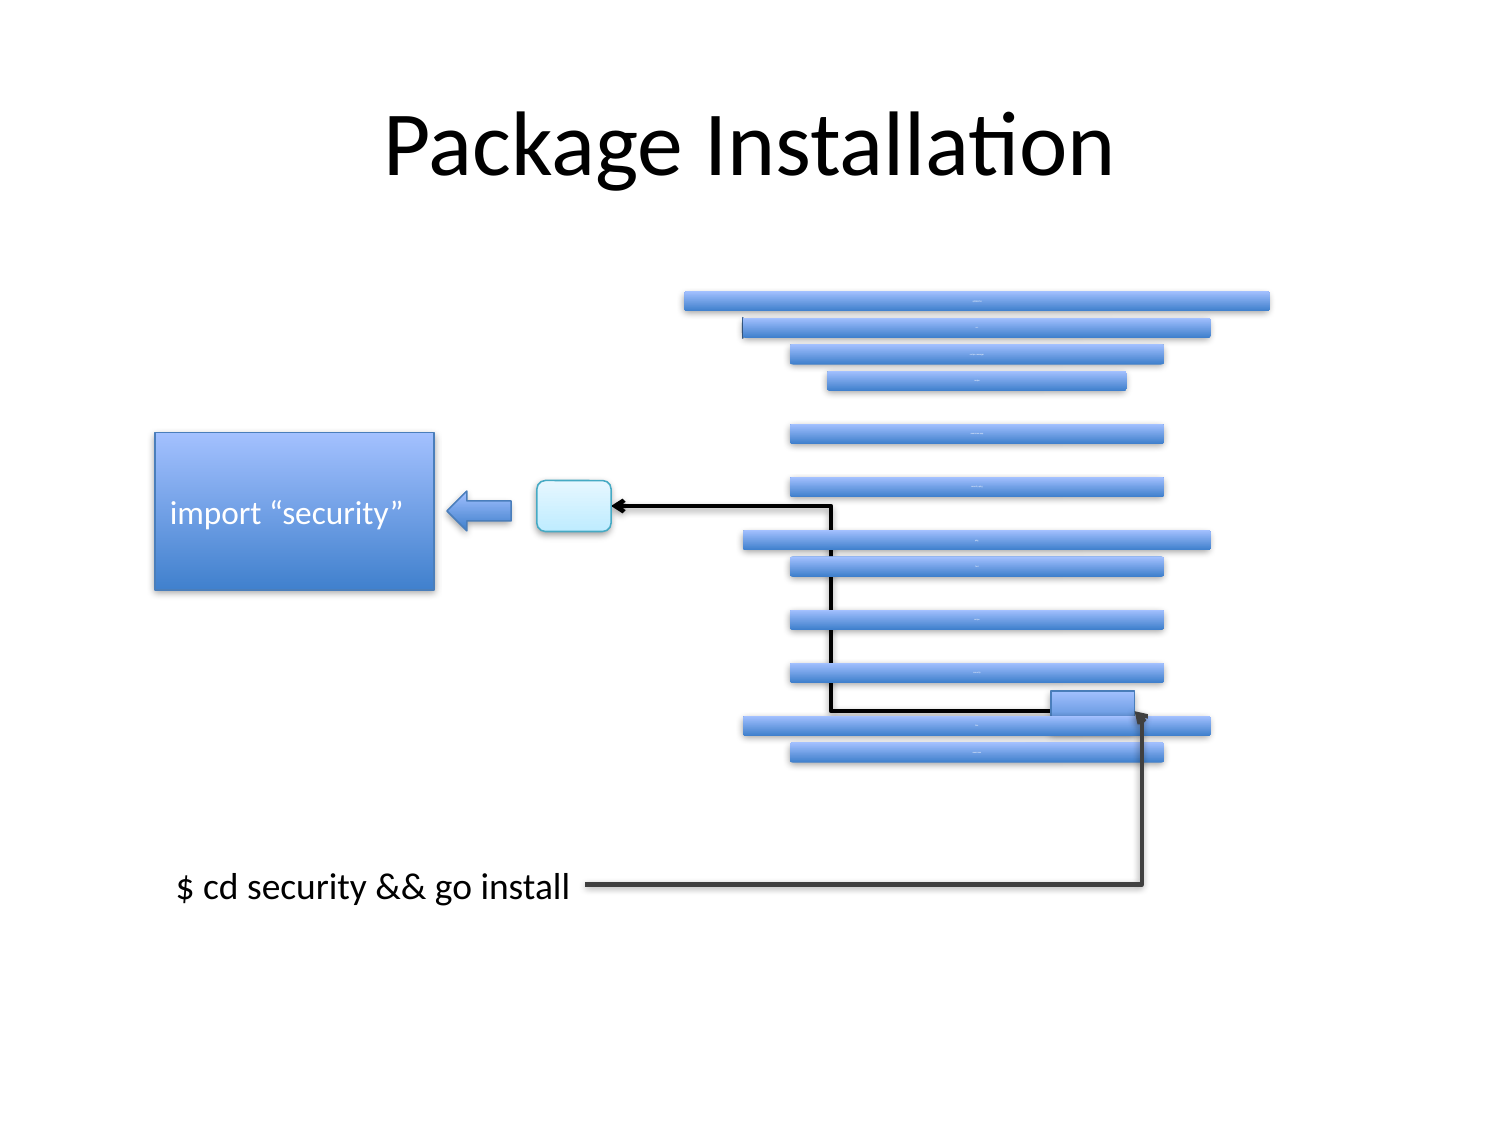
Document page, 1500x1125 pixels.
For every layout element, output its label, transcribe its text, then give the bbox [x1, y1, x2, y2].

title Package Installation [75, 45, 1425, 233]
text_box [536, 479, 605, 533]
text_box [446, 490, 512, 532]
text_box $ cd security && go install [160, 854, 586, 915]
text_box import “security” [154, 432, 435, 591]
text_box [588, 710, 1135, 886]
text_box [610, 290, 1344, 816]
